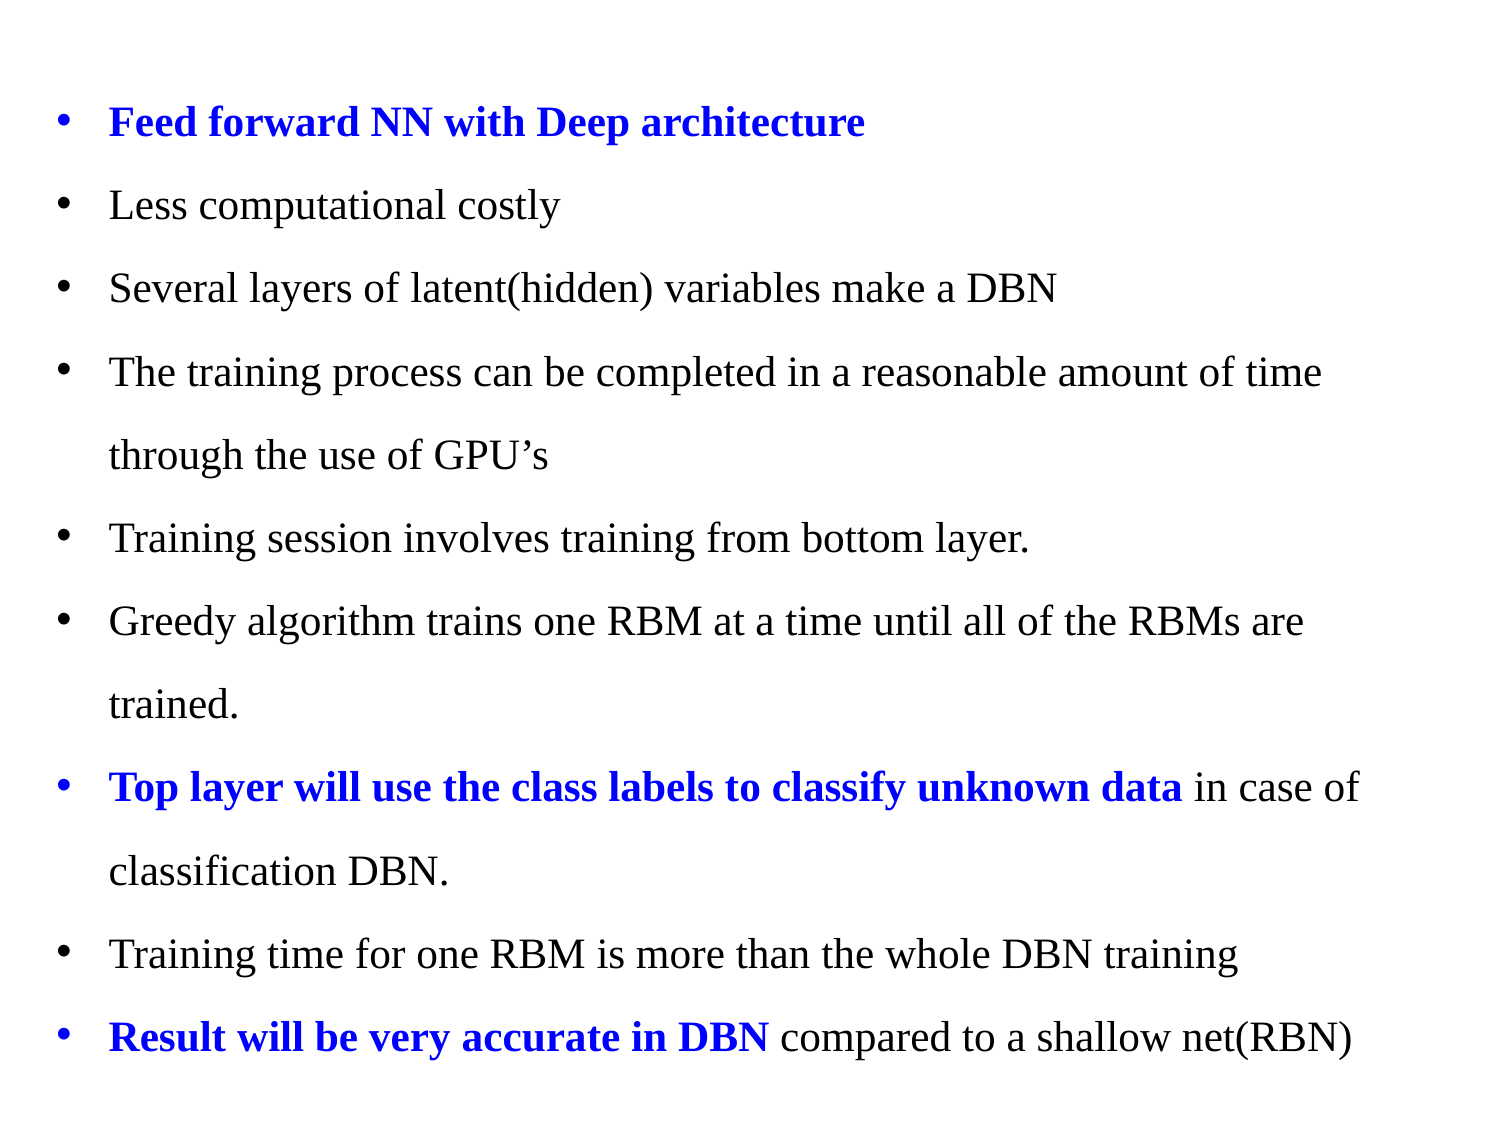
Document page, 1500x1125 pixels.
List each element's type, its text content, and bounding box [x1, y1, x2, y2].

list Feed forward NN with Deep architecture Less computational costly Several layers of latent(hidden) variables make a DBN The training process can be completed in a reasonable amount of time through the use of GPU’s Training session involves training from bottom layer. Greedy algorithm trains one RBM at a time until all of the RBMs are trained. Top layer will use the class labels to classify unknown data in case of classification DBN. Training time for one RBM is more than the whole DBN training Result will be very accurate in DBN compared to a shallow net(RBN) [41, 54, 1459, 1071]
